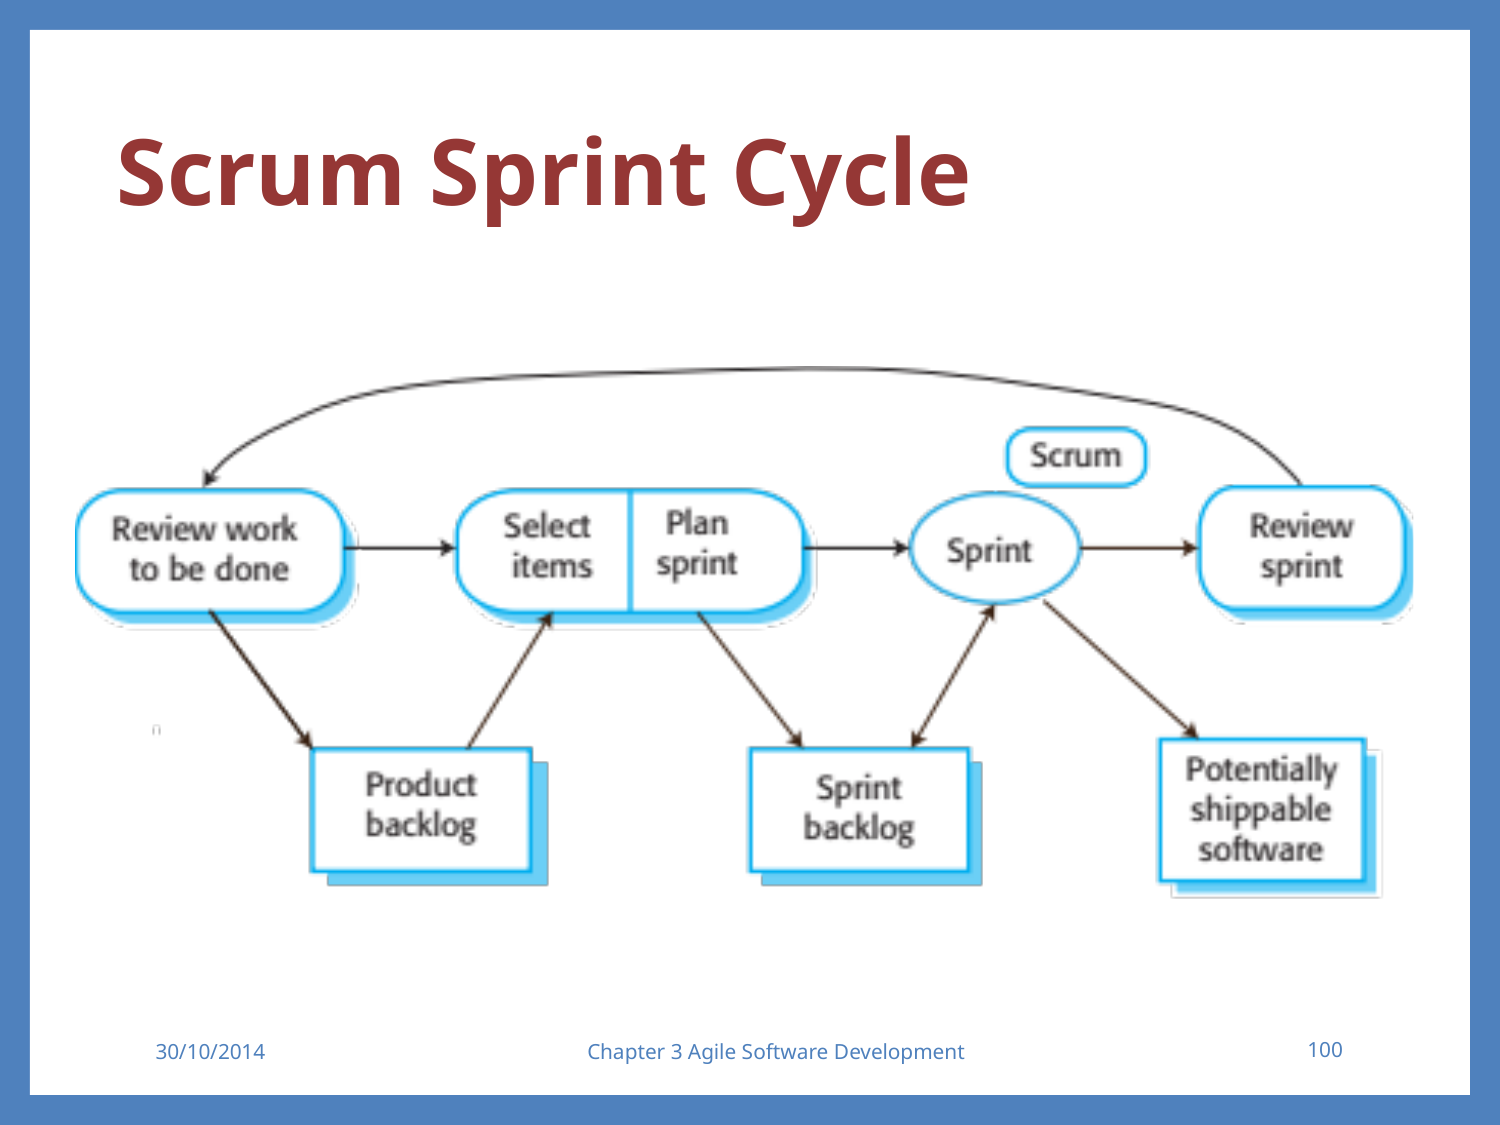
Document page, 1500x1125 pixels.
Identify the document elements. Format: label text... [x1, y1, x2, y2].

footer Chapter 3 Agile Software Development [485, 1020, 1067, 1081]
picture [74, 366, 1414, 903]
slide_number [140, 1020, 428, 1081]
title Scrum Sprint Cycle [101, 64, 1410, 287]
slide_number 100 [1147, 1020, 1358, 1081]
